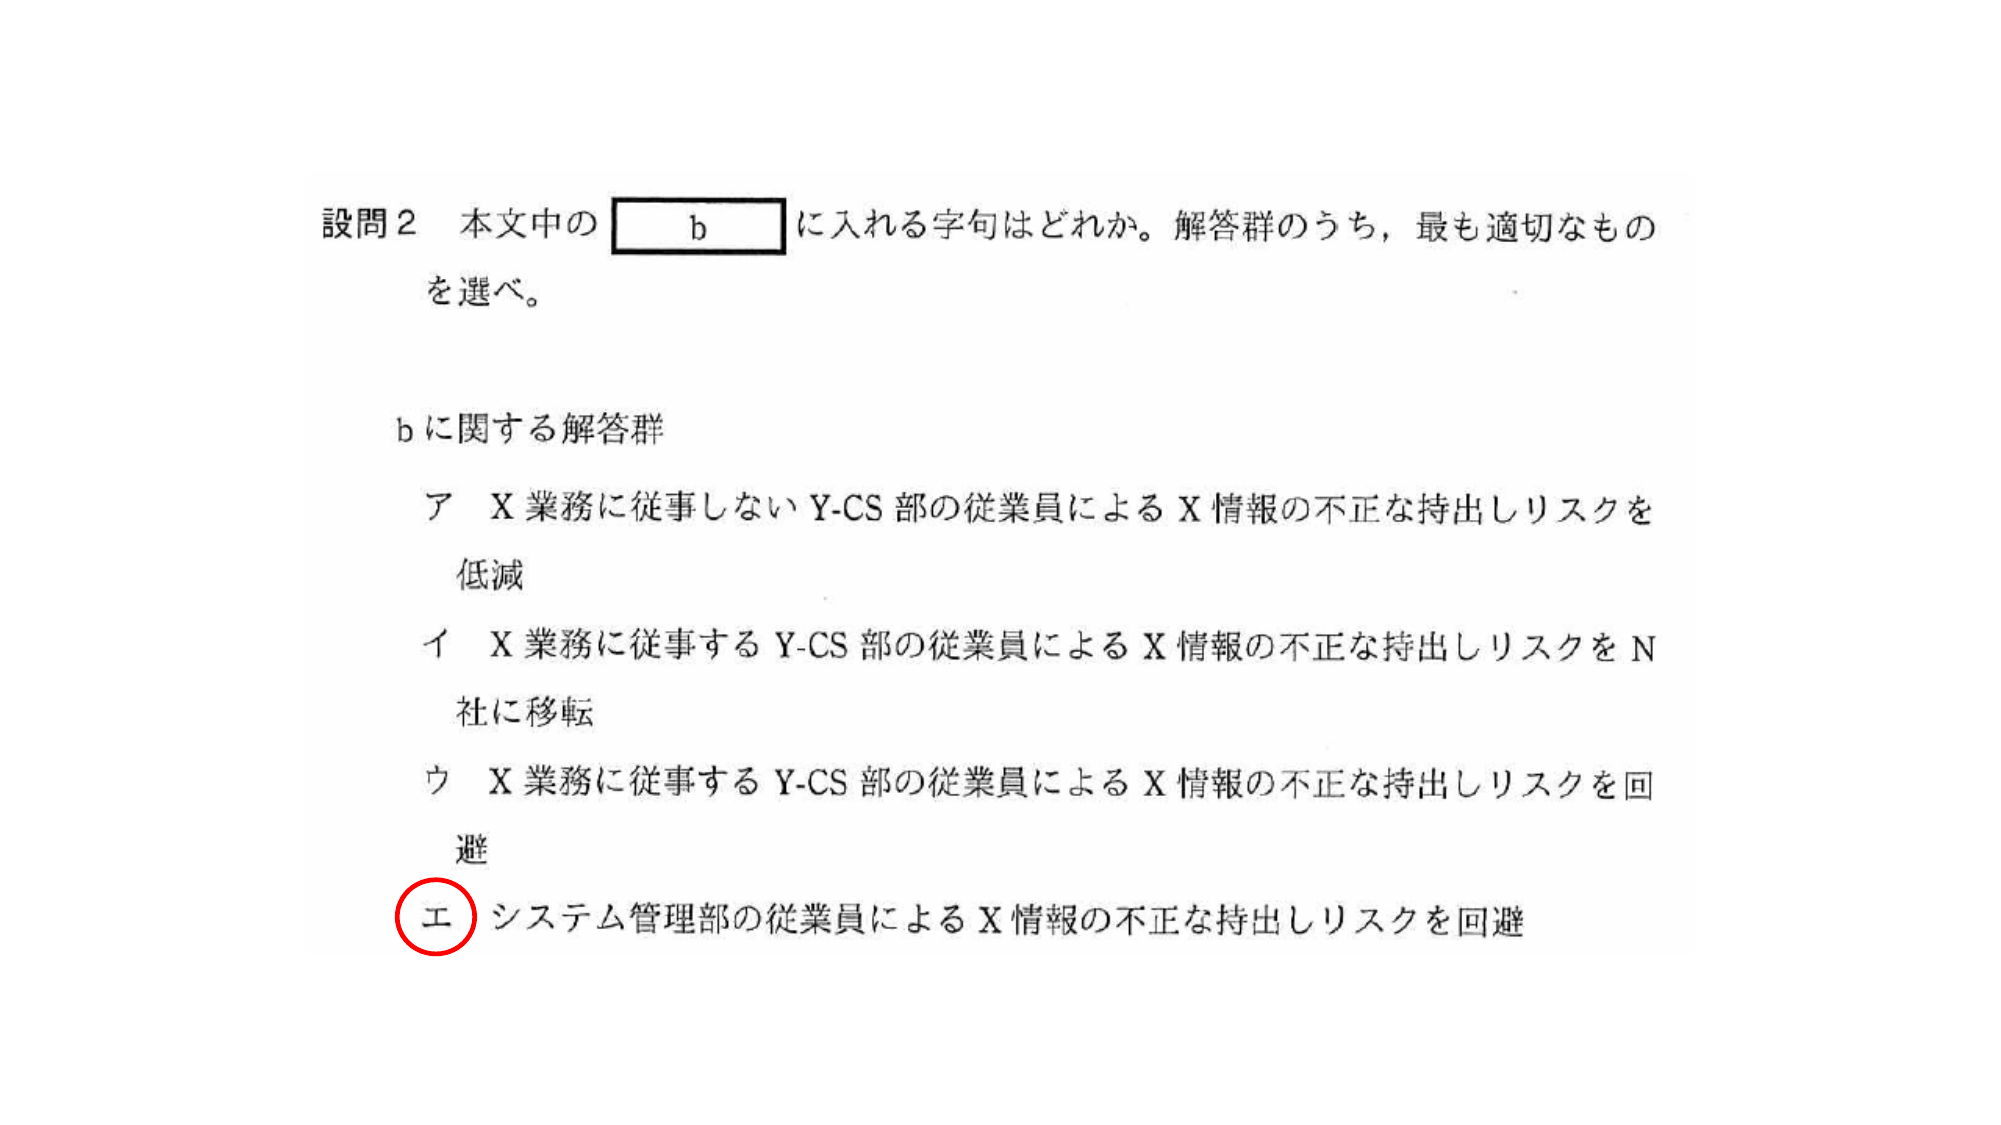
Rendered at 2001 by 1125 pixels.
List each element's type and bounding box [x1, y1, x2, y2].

picture [305, 170, 1695, 954]
